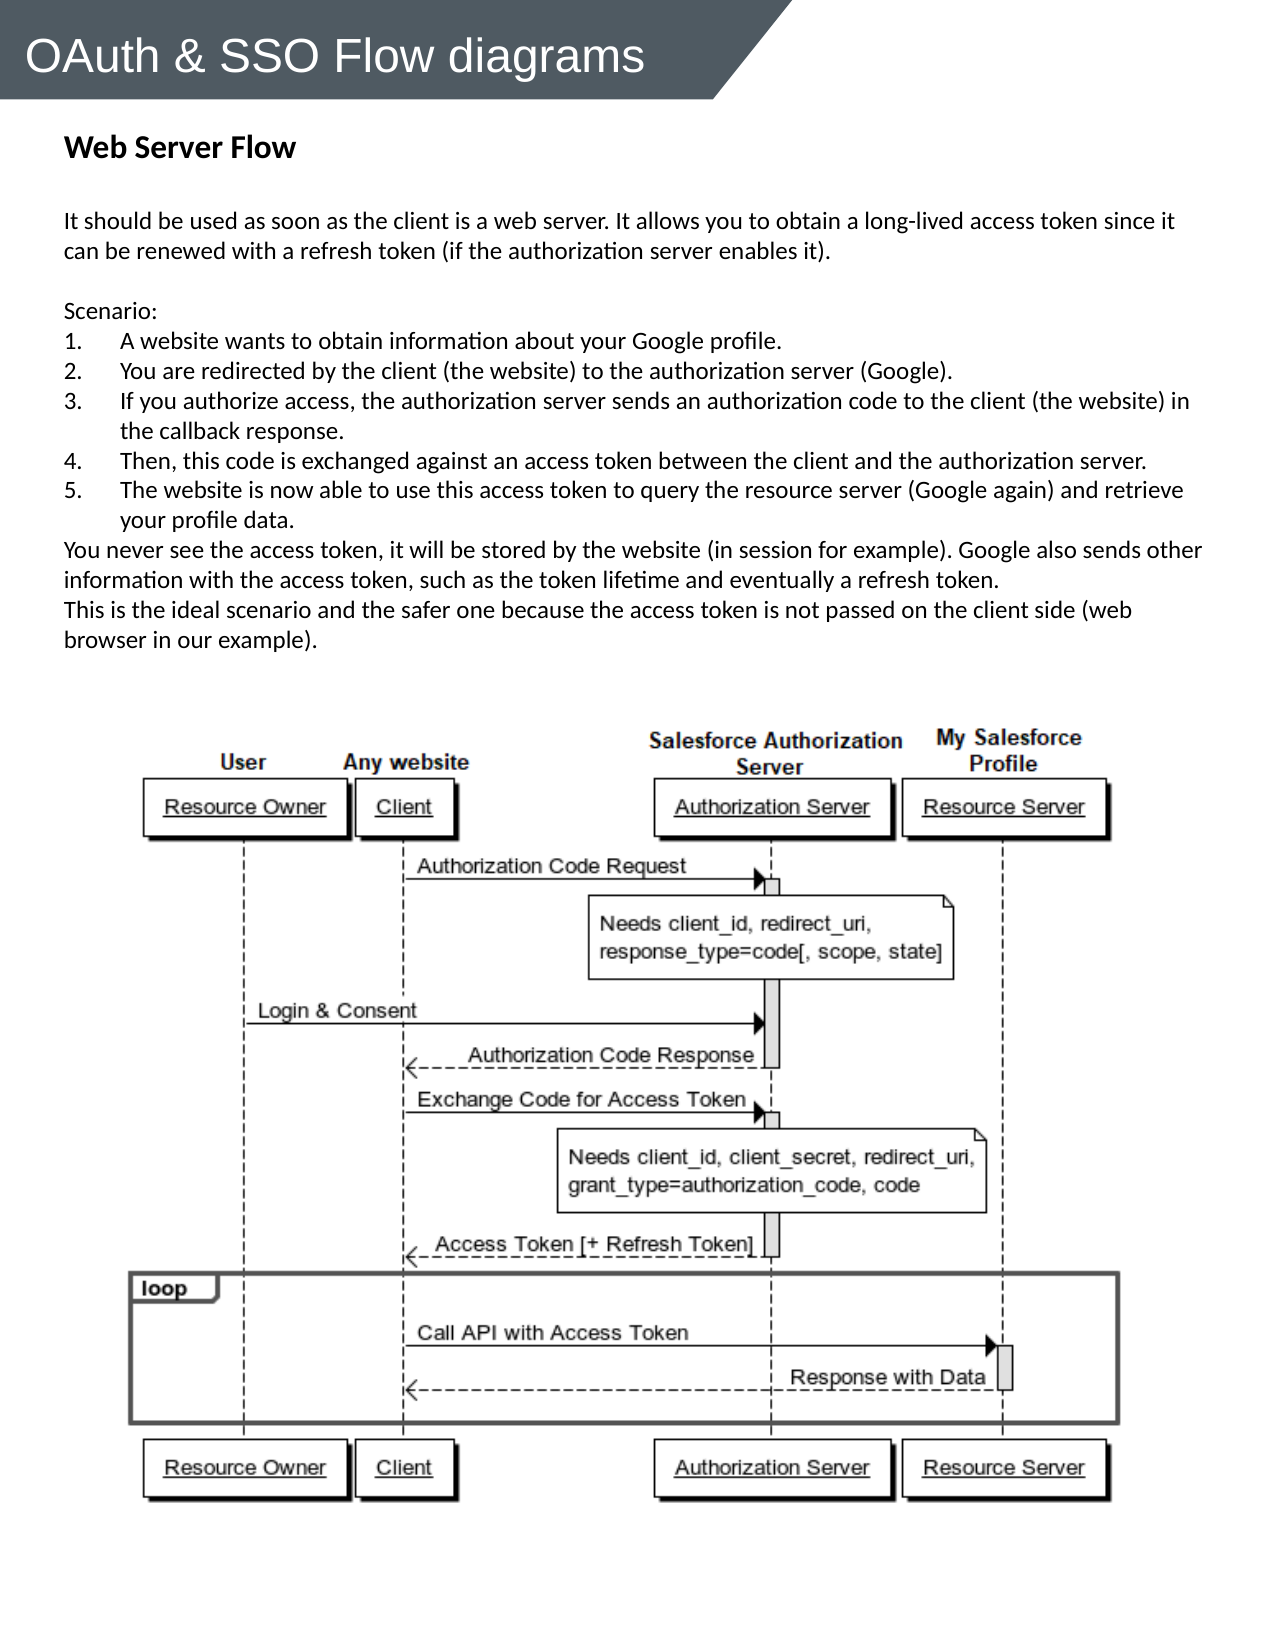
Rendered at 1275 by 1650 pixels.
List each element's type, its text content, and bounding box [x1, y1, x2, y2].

picture [112, 696, 1132, 1526]
list Web Server Flow It should be used as soon as the client is a web server. It allows you to obtain a long-lived access token since it can be renewed with a refresh token (if the authorization server enables it). Scenario: A website wants to obtain information about your Google profile. You are redirected by the client (the website) to the authorization server (Google). If you authorize access, the authorization server sends an authorization code to the client (the website) in the callback response. Then, this code is exchanged against an access token between the client and the authorization server. The website is now able to use this access token to query the resource server (Google again) and retrieve your profile data. You never see the access token, it will be stored by the website (in session for example). Google also sends other information with the access token, such as the token lifetime and eventually a refresh token. This is the ideal scenario and the safer one because the access token is not passed on the client side (web browser in our example). [63, 124, 1212, 660]
title OAuth & SSO Flow diagrams [24, 24, 700, 142]
